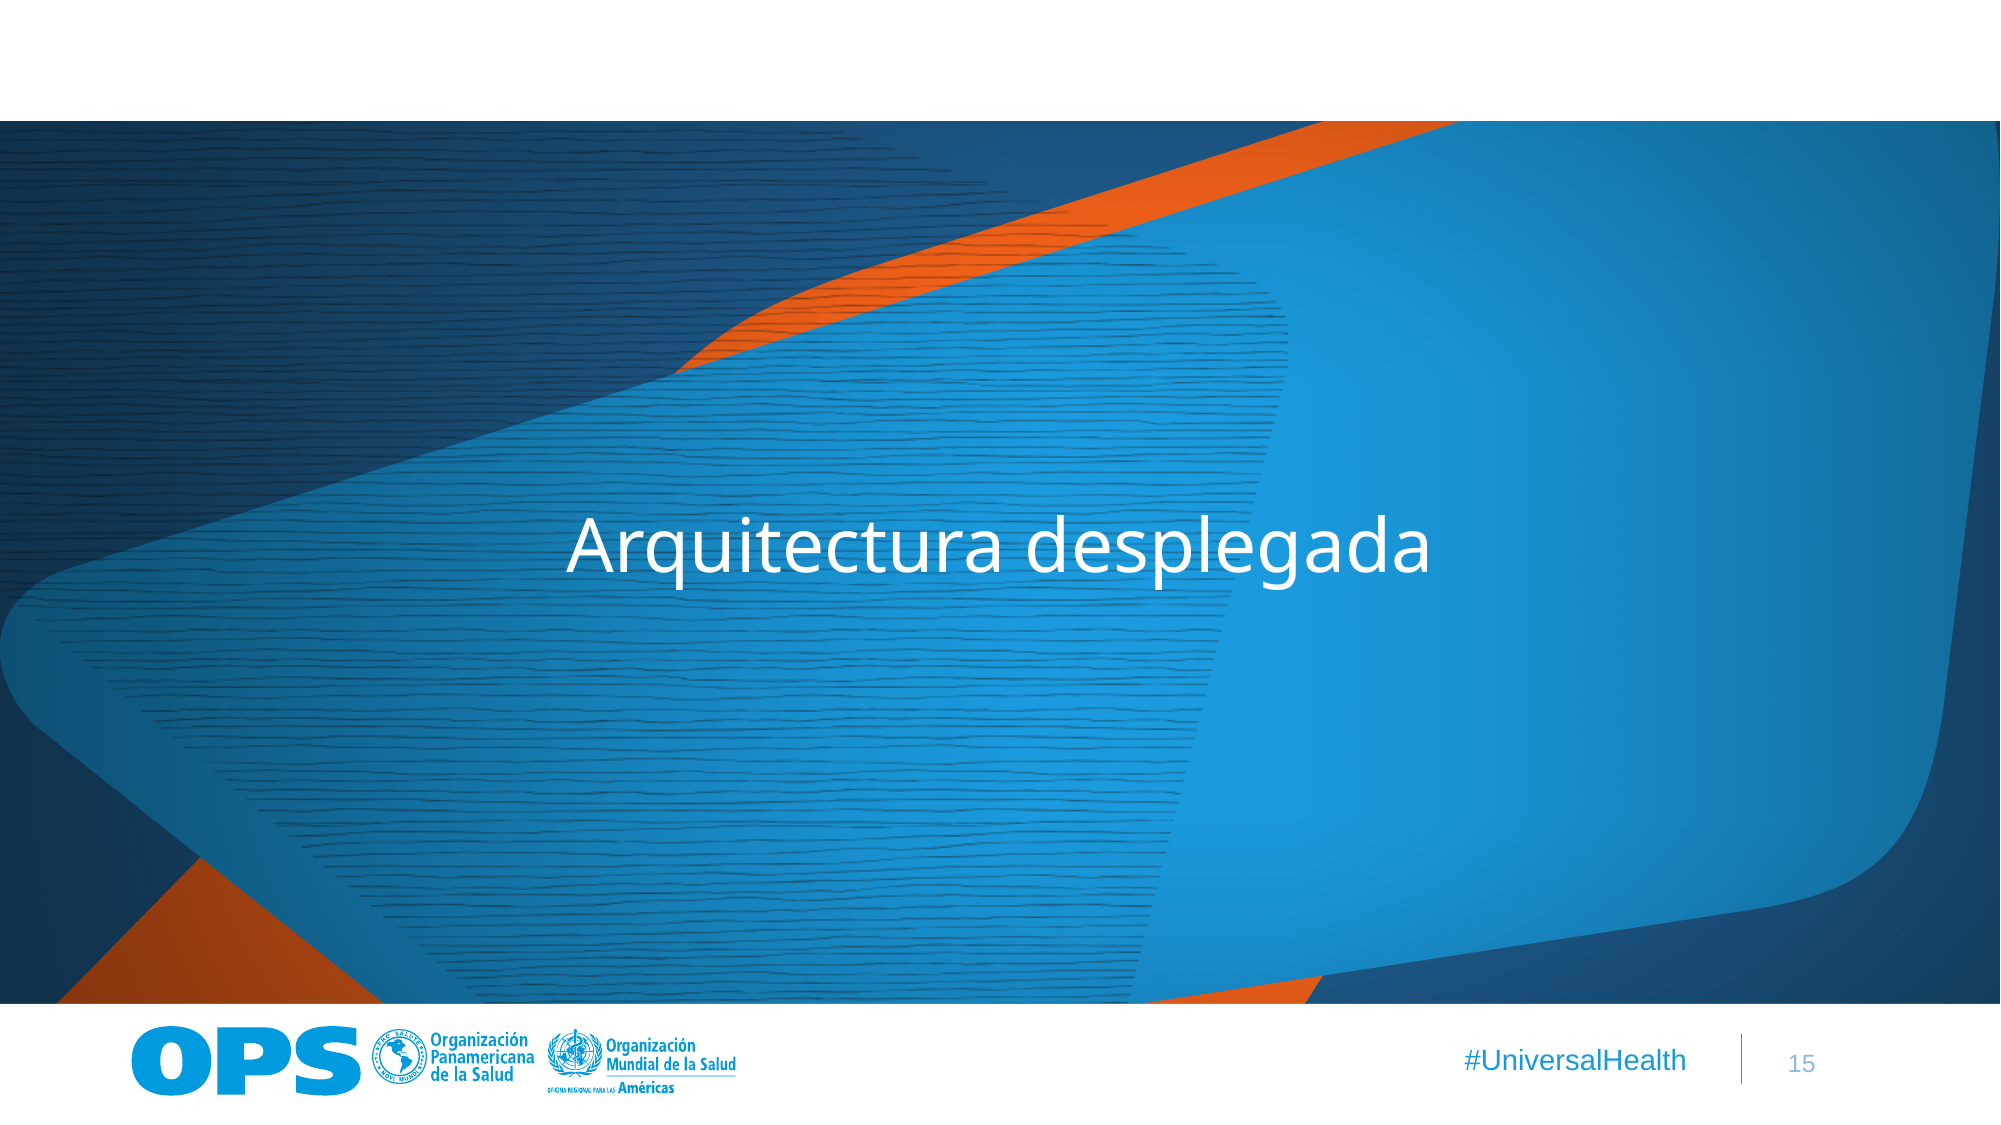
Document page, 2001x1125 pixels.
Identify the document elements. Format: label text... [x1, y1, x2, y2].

picture [577, 1032, 594, 1048]
picture [403, 1076, 409, 1084]
list Arquitectura desplegada [131, 499, 1869, 626]
picture [583, 1087, 592, 1093]
picture [566, 1061, 579, 1071]
picture [407, 1035, 421, 1045]
picture [0, 121, 2000, 1003]
picture [547, 1087, 561, 1093]
picture [395, 1029, 401, 1036]
picture [593, 1087, 606, 1093]
picture [563, 1032, 573, 1038]
picture [580, 1053, 594, 1070]
picture [556, 1038, 562, 1056]
slide_number 15 [1741, 1032, 1863, 1093]
picture [582, 1042, 587, 1050]
picture [607, 1087, 616, 1093]
